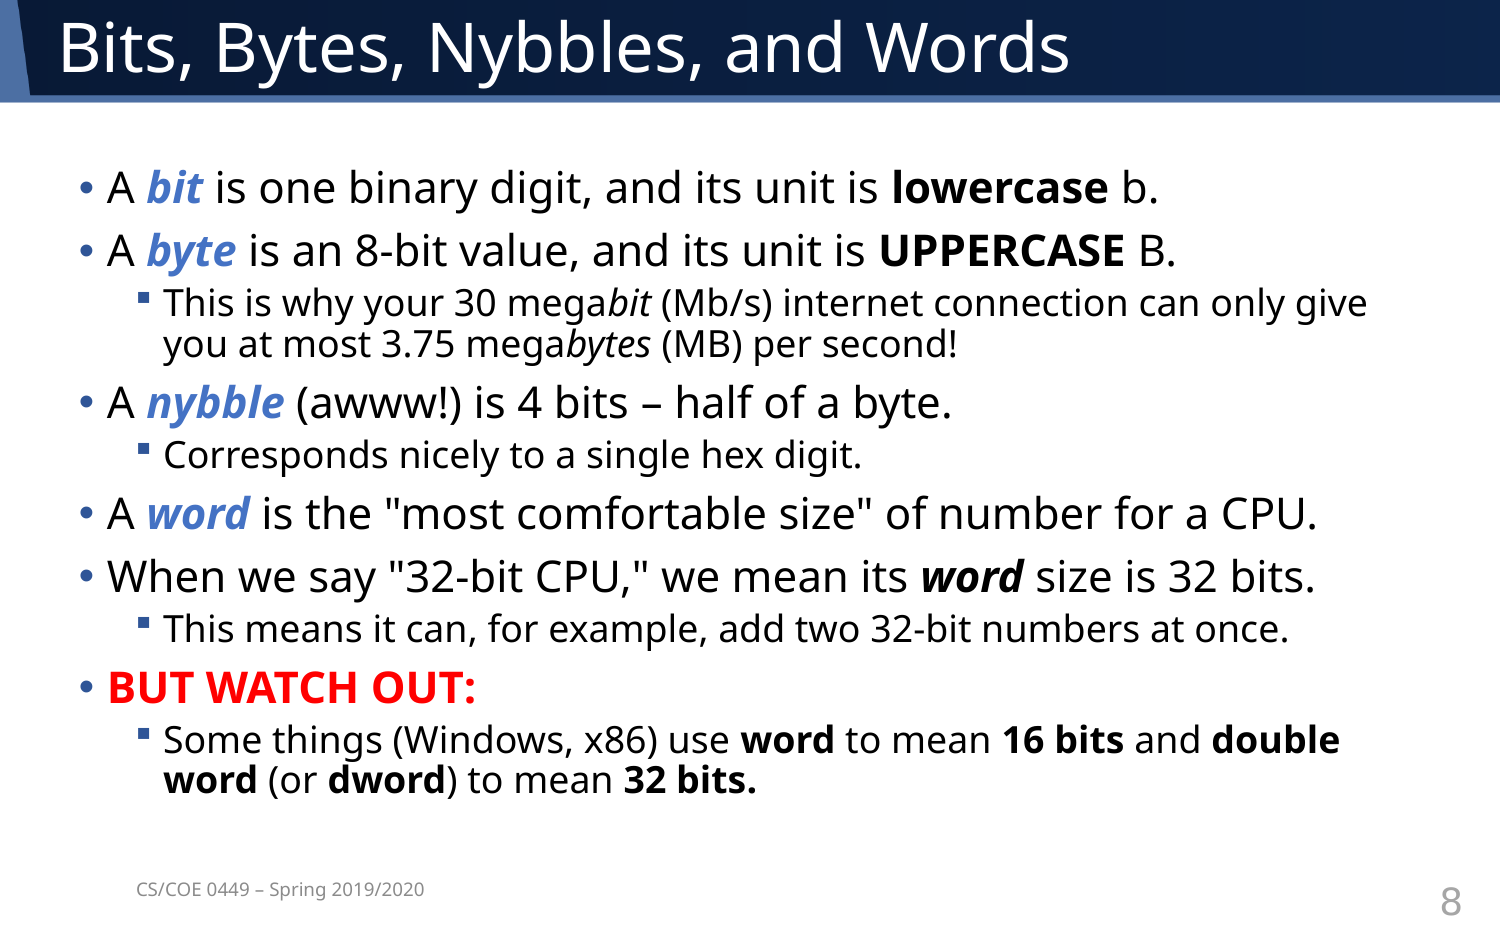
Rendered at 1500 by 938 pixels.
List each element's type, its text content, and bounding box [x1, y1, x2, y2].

list A bit is one binary digit, and its unit is lowercase b. A byte is an 8-bit value, and its unit is UPPERCASE B. This is why your 30 megabit (Mb/s) internet connection can only give you at most 3.75 megabytes (MB) per second! A nybble (awww!) is 4 bits – half of a byte. Corresponds nicely to a single hex digit. A word is the "most comfortable size" of number for a CPU. When we say "32-bit CPU," we mean its word size is 32 bits. This means it can, for example, add two 32-bit numbers at once. BUT WATCH OUT: Some things (Windows, x86) use word to mean 16 bits and double word (or dword) to mean 32 bits. [63, 158, 1433, 845]
picture [0, 0, 1500, 938]
title Bits, Bytes, Nybbles, and Words [42, 3, 1500, 97]
slide_number 8 [1376, 875, 1478, 926]
footer CS/COE 0449 – Spring 2019/2020 [27, 865, 534, 916]
